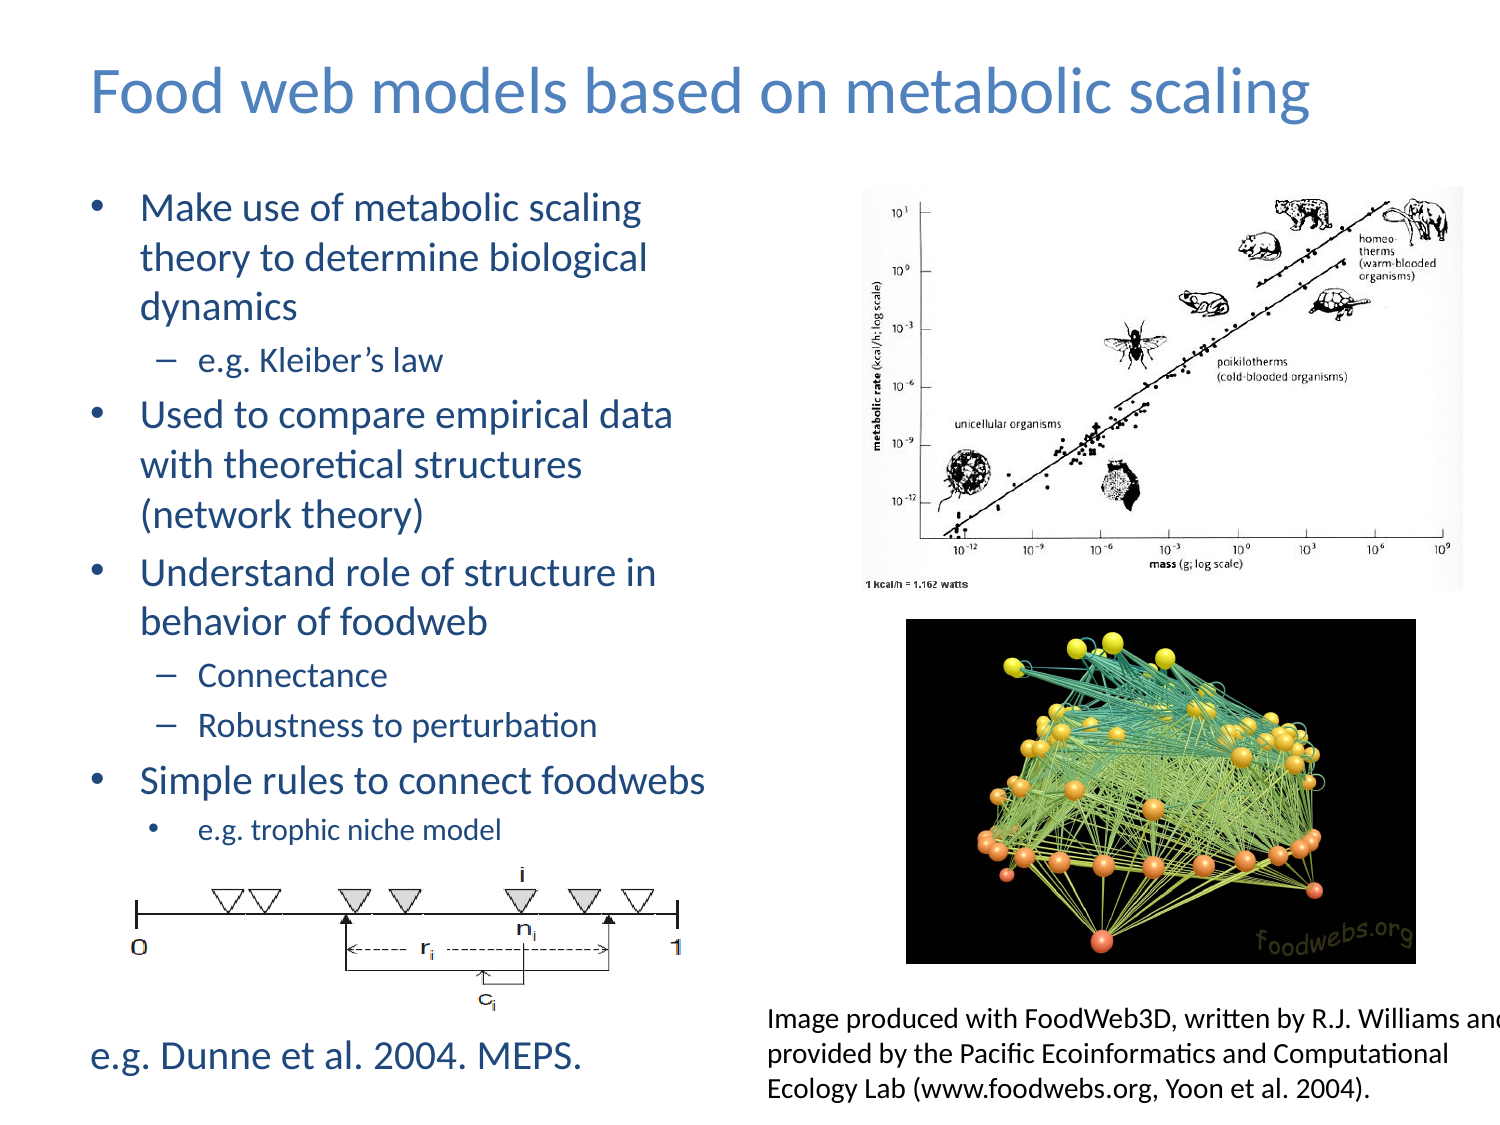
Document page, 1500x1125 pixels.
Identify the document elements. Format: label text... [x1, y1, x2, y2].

picture [861, 186, 1463, 592]
list Make use of metabolic scaling theory to determine biological dynamics e.g. Kleiber’s law Used to compare empirical data with theoretical structures (network theory) Understand role of structure in behavior of foodweb Connectance Robustness to perturbation Simple rules to connect foodwebs e.g. trophic niche model e.g. Dunne et al. 2004. MEPS. [75, 172, 753, 1090]
picture [114, 845, 713, 1017]
title Food web models based on metabolic scaling [75, 30, 1425, 144]
picture [906, 619, 1416, 964]
text_box Image produced with FoodWeb3D, written by R.J. Williams and provided by the Pacific Ecoinformatics and Computational Ecology Lab (www.foodwebs.org, Yoon et al. 2004). [752, 992, 1500, 1112]
